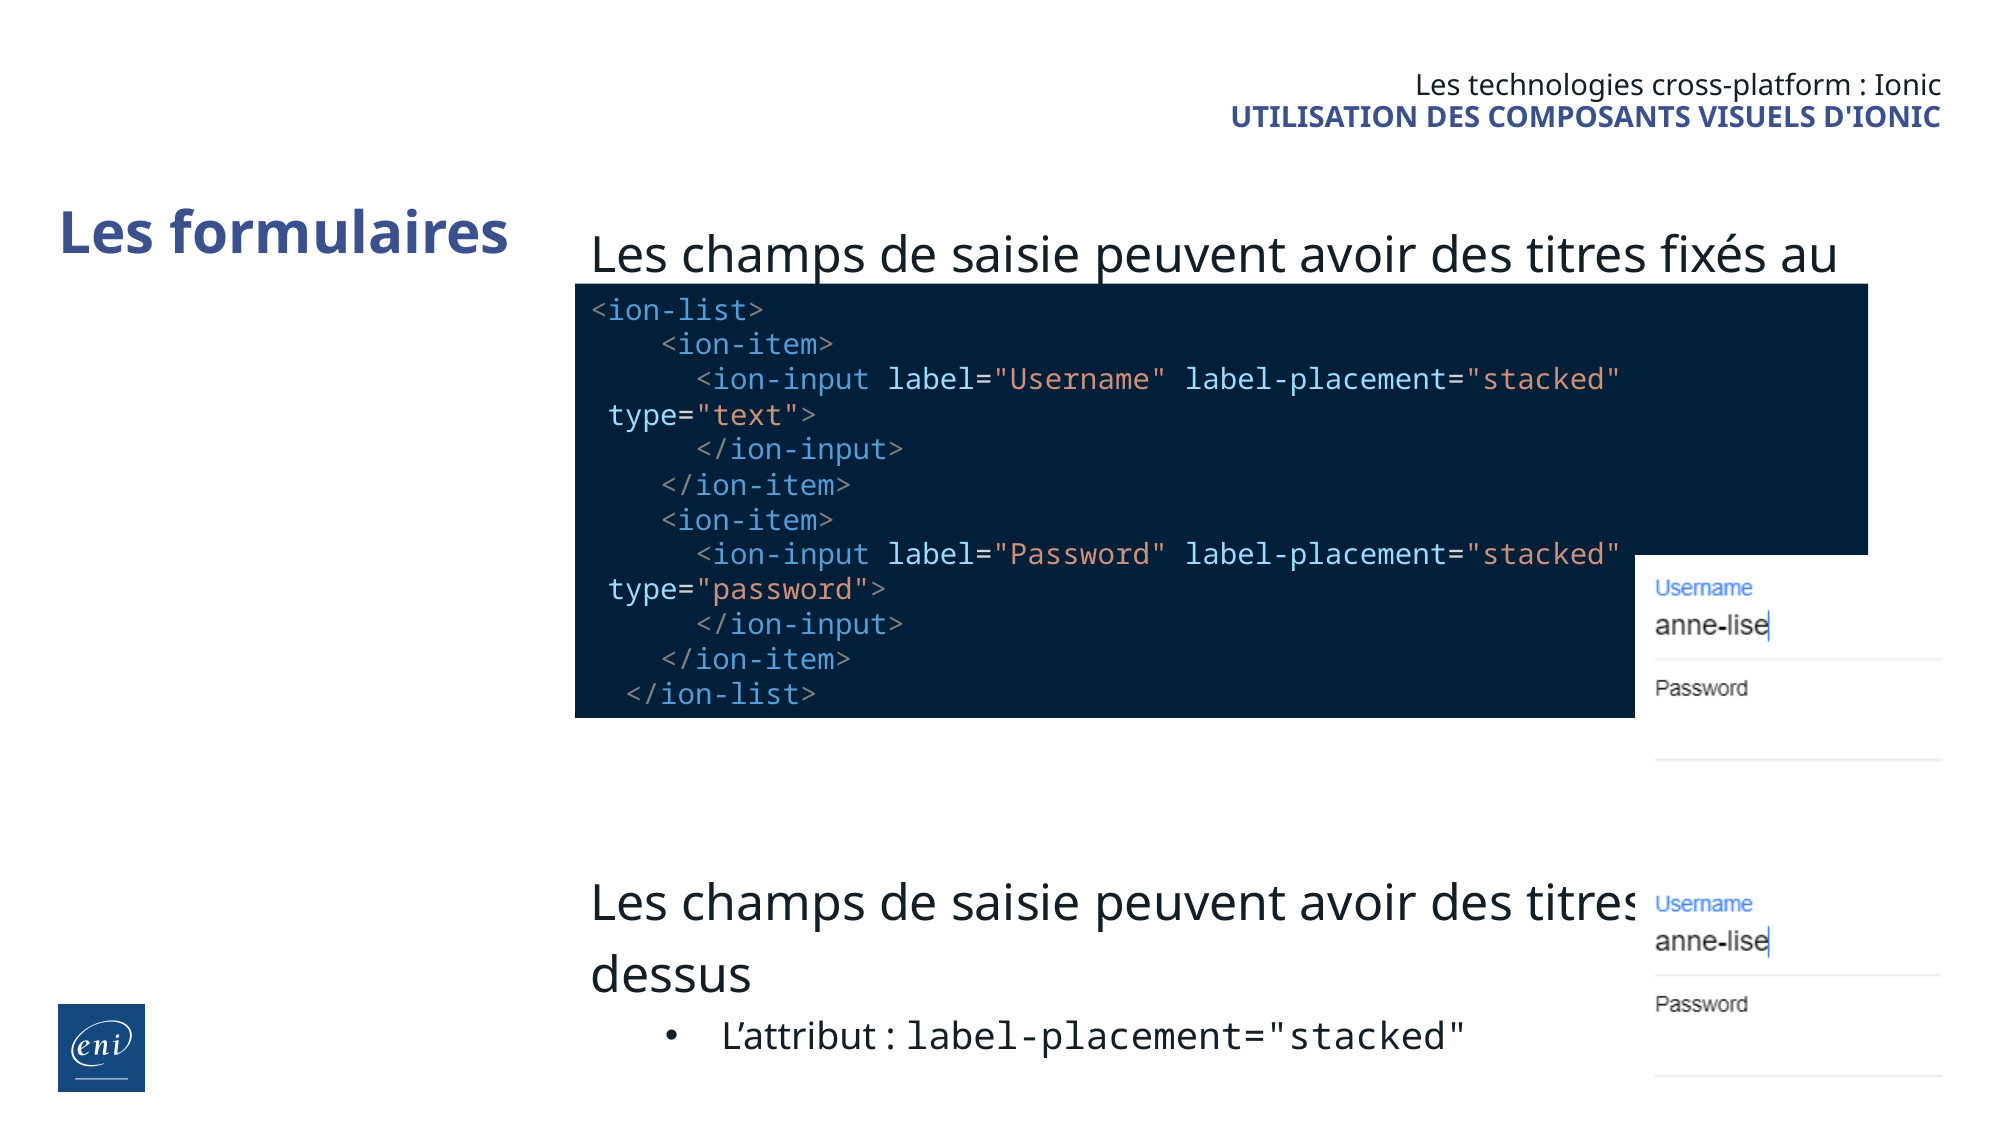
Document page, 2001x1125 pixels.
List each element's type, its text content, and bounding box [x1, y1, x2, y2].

picture [1635, 555, 1942, 776]
text_box <ion-list> <ion-item> <ion-input label="Username" label-placement="stacked" type="text"> </ion-input> </ion-item> <ion-item> <ion-input label="Password" label-placement="stacked" type="password"> </ion-input> </ion-item> </ion-list> [575, 283, 1869, 718]
text_box Les technologies cross-platform : Ionic Utilisation des composants visuels d'Ionic [627, 70, 1942, 160]
picture [58, 1004, 145, 1092]
picture [1635, 871, 1942, 1092]
text_box Les formulaires [58, 203, 526, 929]
text_box Les champs de saisie peuvent avoir des titres fixés au dessus Les champs de saisie peuvent avoir des titres fixés au dessus L’attribut : label-placement="stacked" [575, 718, 1942, 1065]
text_box Les champs de saisie peuvent avoir des titres fixés au dessus Les champs de saisie peuvent avoir des titres fixés au dessus L’attribut : label-placement="stacked" [575, 203, 1942, 555]
